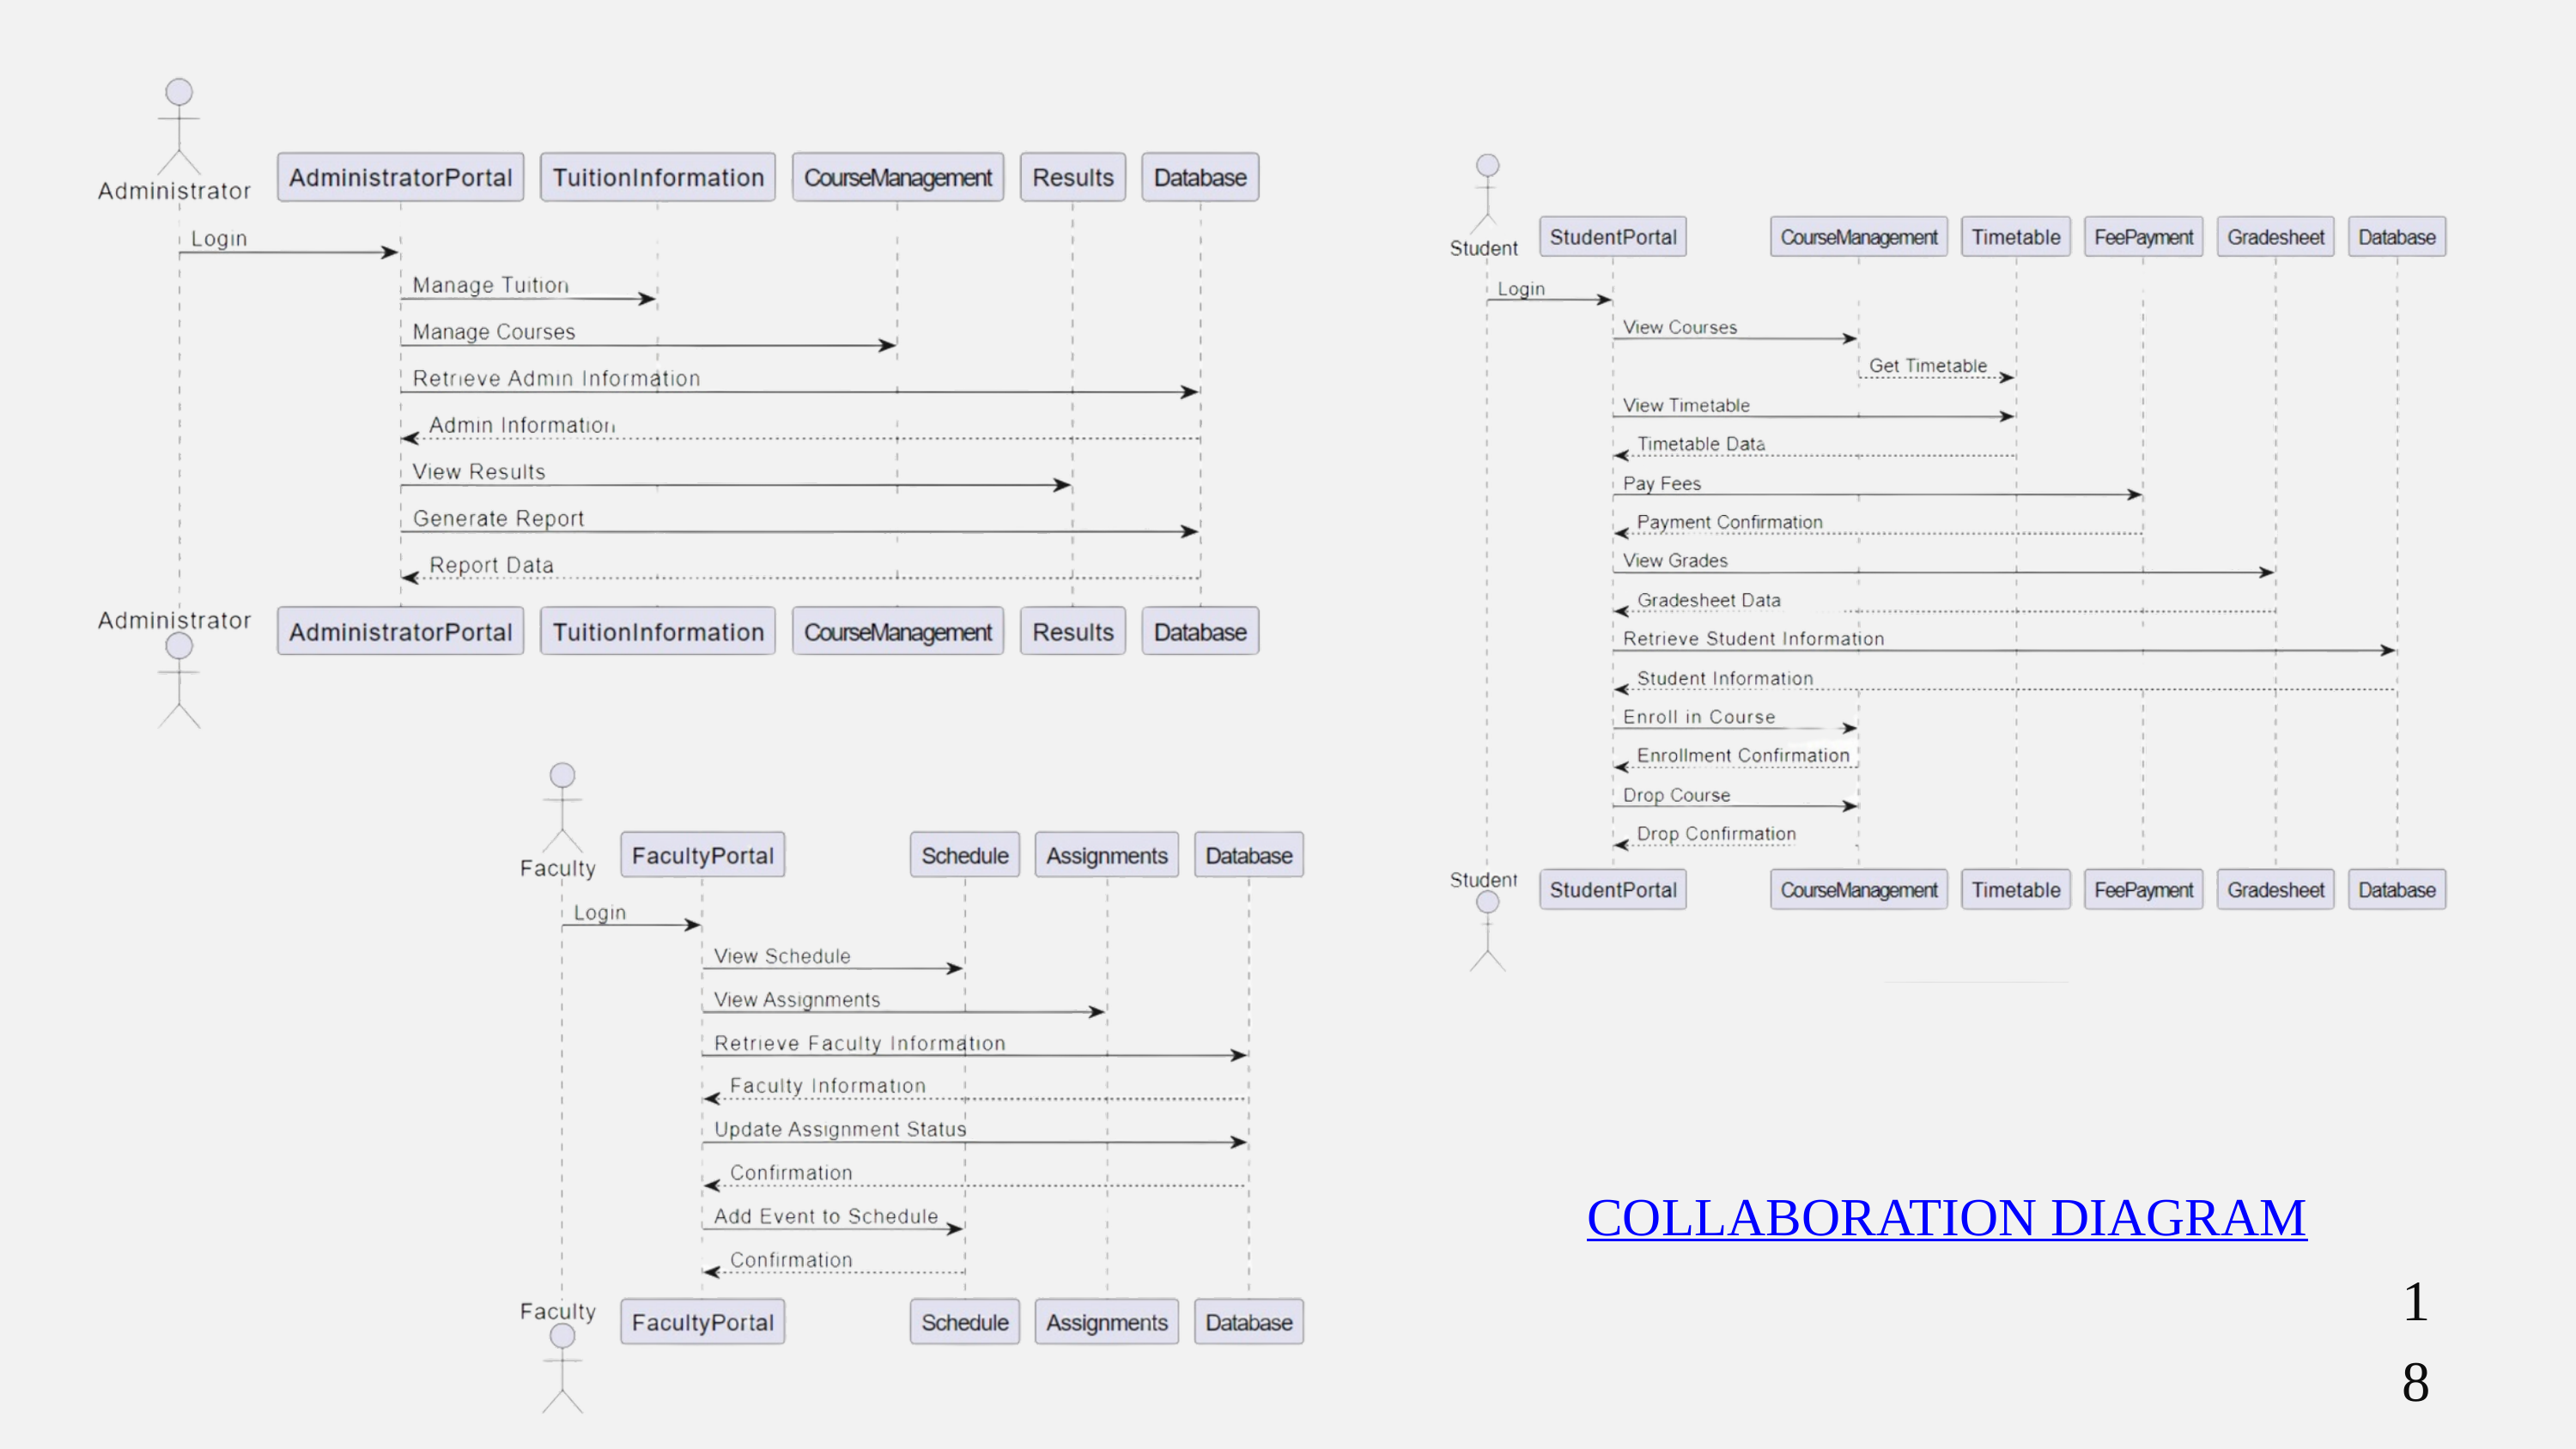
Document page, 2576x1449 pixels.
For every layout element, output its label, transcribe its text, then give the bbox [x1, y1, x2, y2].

text_box COLLABORATION DIAGRAM [1478, 1171, 2417, 1246]
text_box 18 [2388, 1252, 2445, 1413]
text_box [1427, 144, 2468, 983]
text_box [82, 55, 1289, 751]
text_box [513, 750, 1328, 1444]
